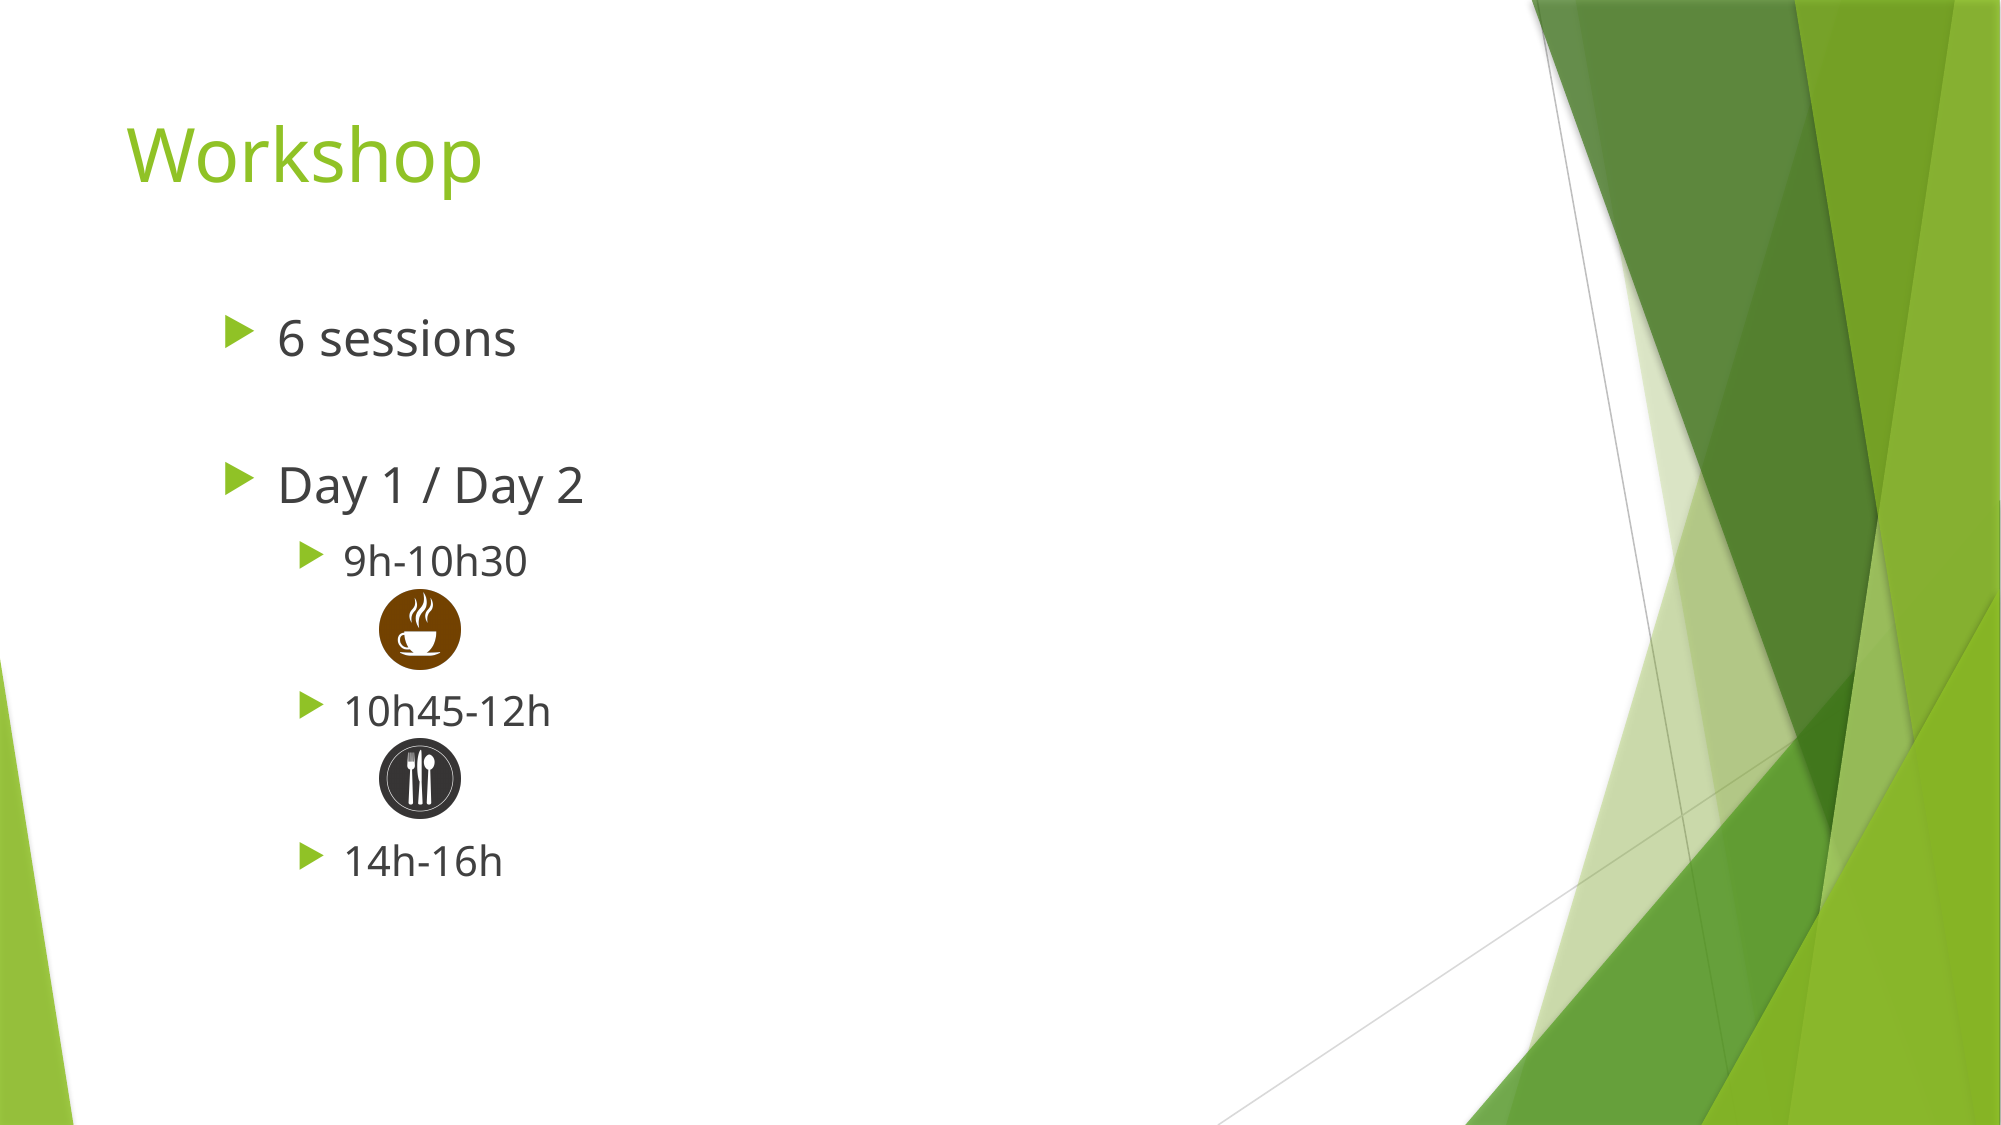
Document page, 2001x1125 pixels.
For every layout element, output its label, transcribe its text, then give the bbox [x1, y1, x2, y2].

picture [379, 737, 461, 820]
list 6 sessions Day 1 / Day 2 9h-10h30 10h45-12h 14h-16h [206, 299, 1511, 936]
picture [379, 588, 461, 671]
title Workshop [111, 99, 1522, 317]
